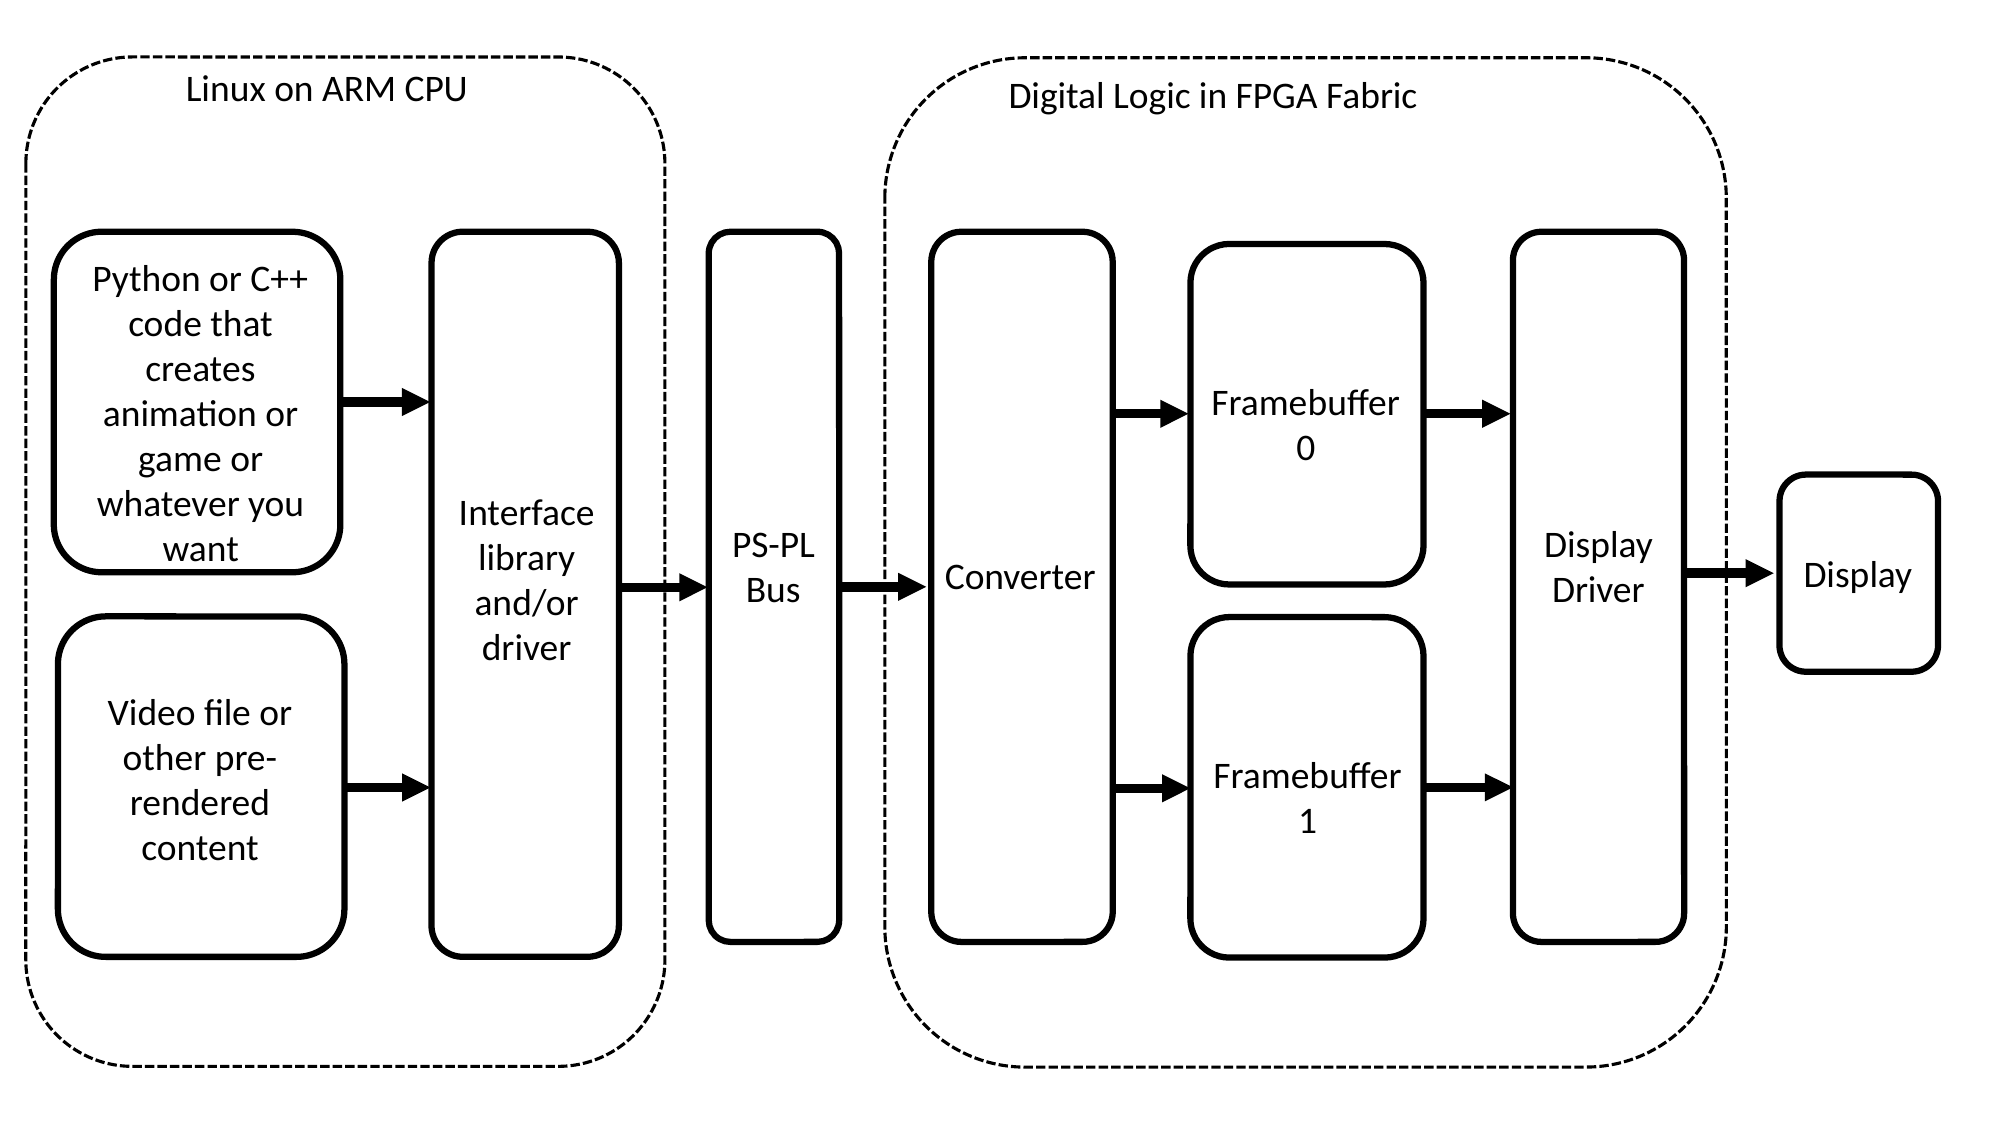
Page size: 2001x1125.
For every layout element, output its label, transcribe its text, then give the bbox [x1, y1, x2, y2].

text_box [1190, 617, 1424, 958]
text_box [1512, 231, 1685, 942]
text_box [929, 231, 1113, 942]
text_box Digital Logic in FPGA Fabric [993, 63, 1433, 124]
text_box [883, 56, 1728, 1069]
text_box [619, 231, 927, 942]
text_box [1686, 474, 1939, 672]
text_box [1189, 243, 1424, 585]
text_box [25, 56, 665, 1067]
